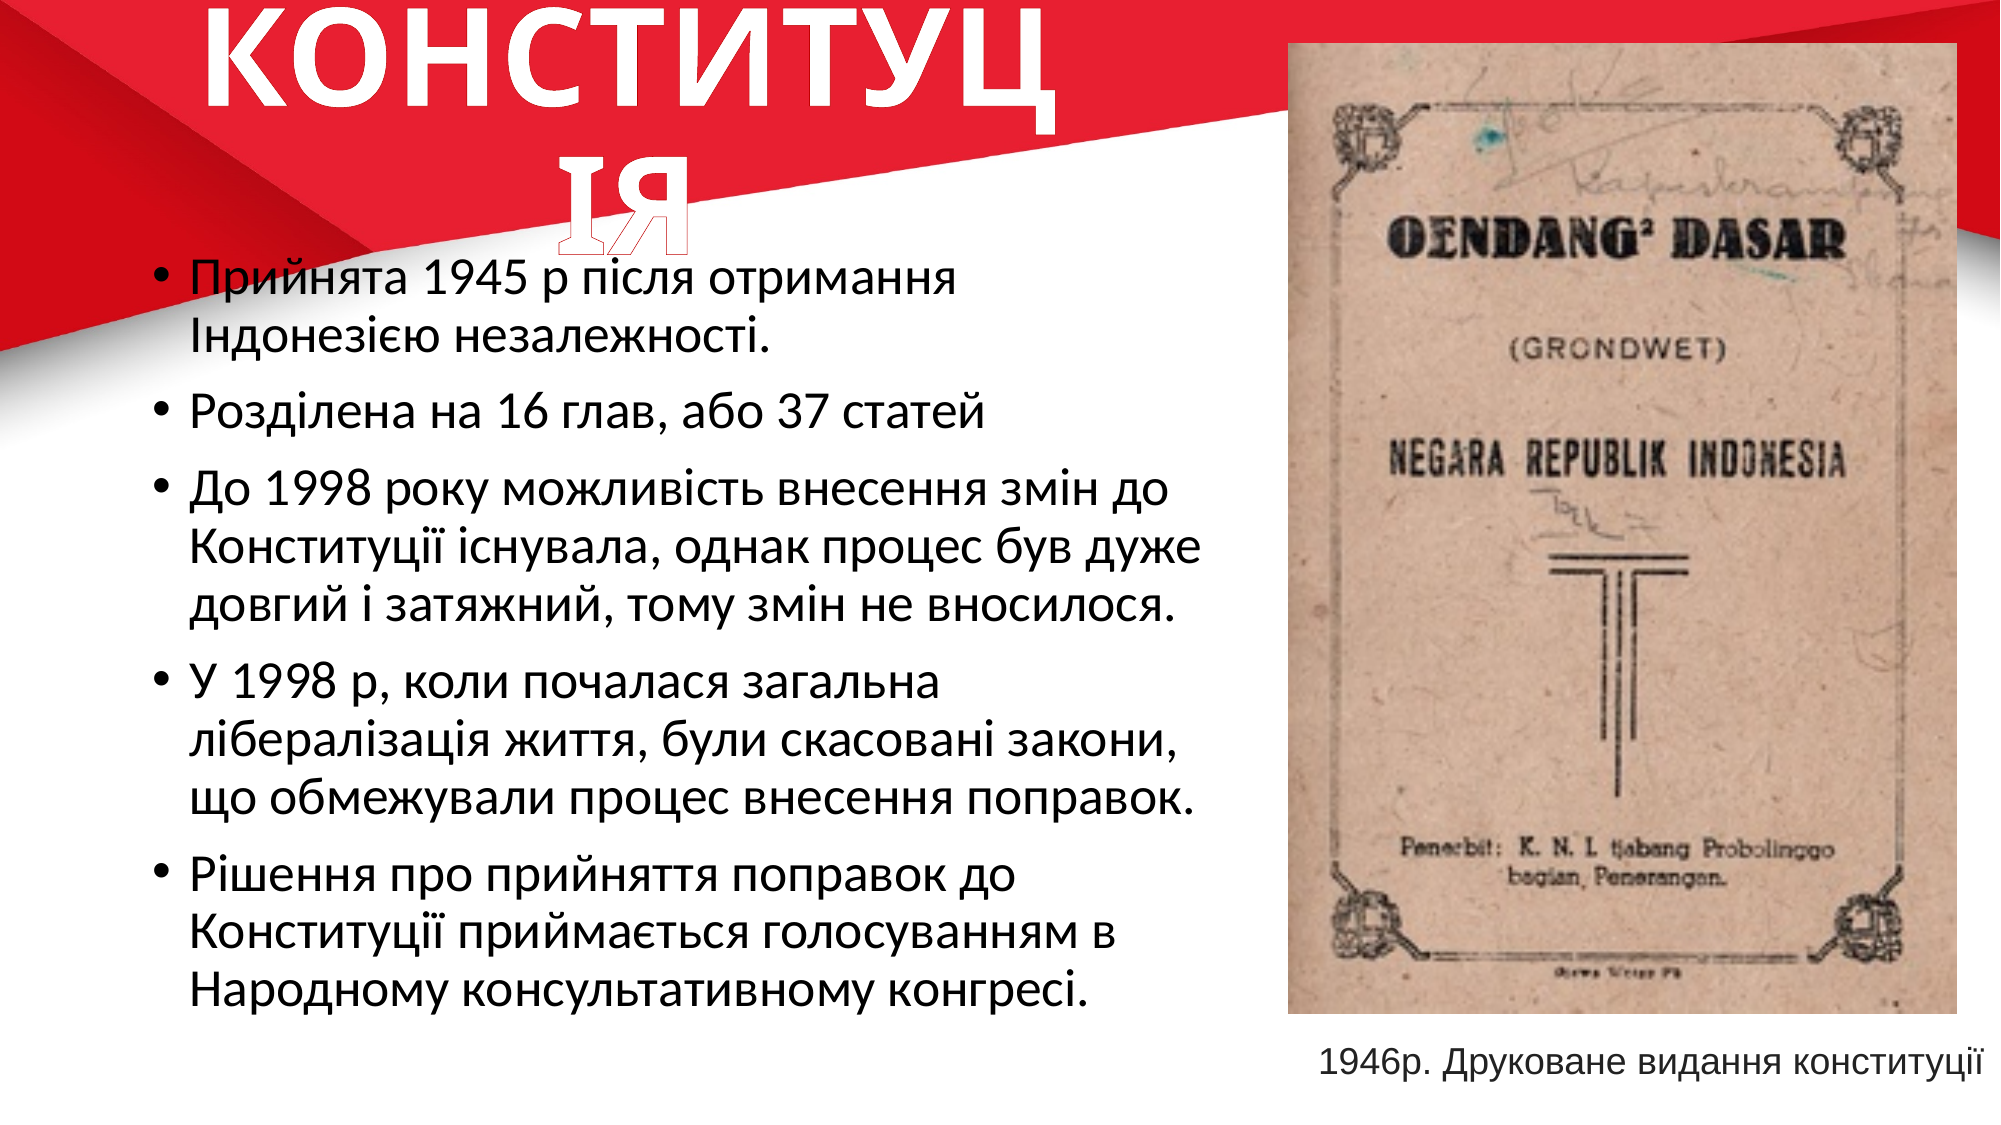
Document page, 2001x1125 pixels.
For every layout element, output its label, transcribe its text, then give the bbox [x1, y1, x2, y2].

title КОНСТИТУЦІЯ [177, 27, 1077, 240]
text_box 1946р. Друковане видання конституції [1303, 1029, 2000, 1090]
list Прийнята 1945 р після отримання Індонезією незалежності. Розділена на 16 глав, або 37 статей До 1998 року можливість внесення змін до Конституції існувала, однак процес був дуже довгий і затяжний, тому змін не вносилося. У 1998 р, коли почалася загальна лібералізація життя, були скасовані закони, що обмежували процес внесення поправок. Рішення про прийняття поправок до Конституції приймається голосуванням в Народному консультативному конгресі. [137, 240, 1222, 1091]
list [1288, 43, 1958, 1014]
picture [0, 0, 2000, 1125]
